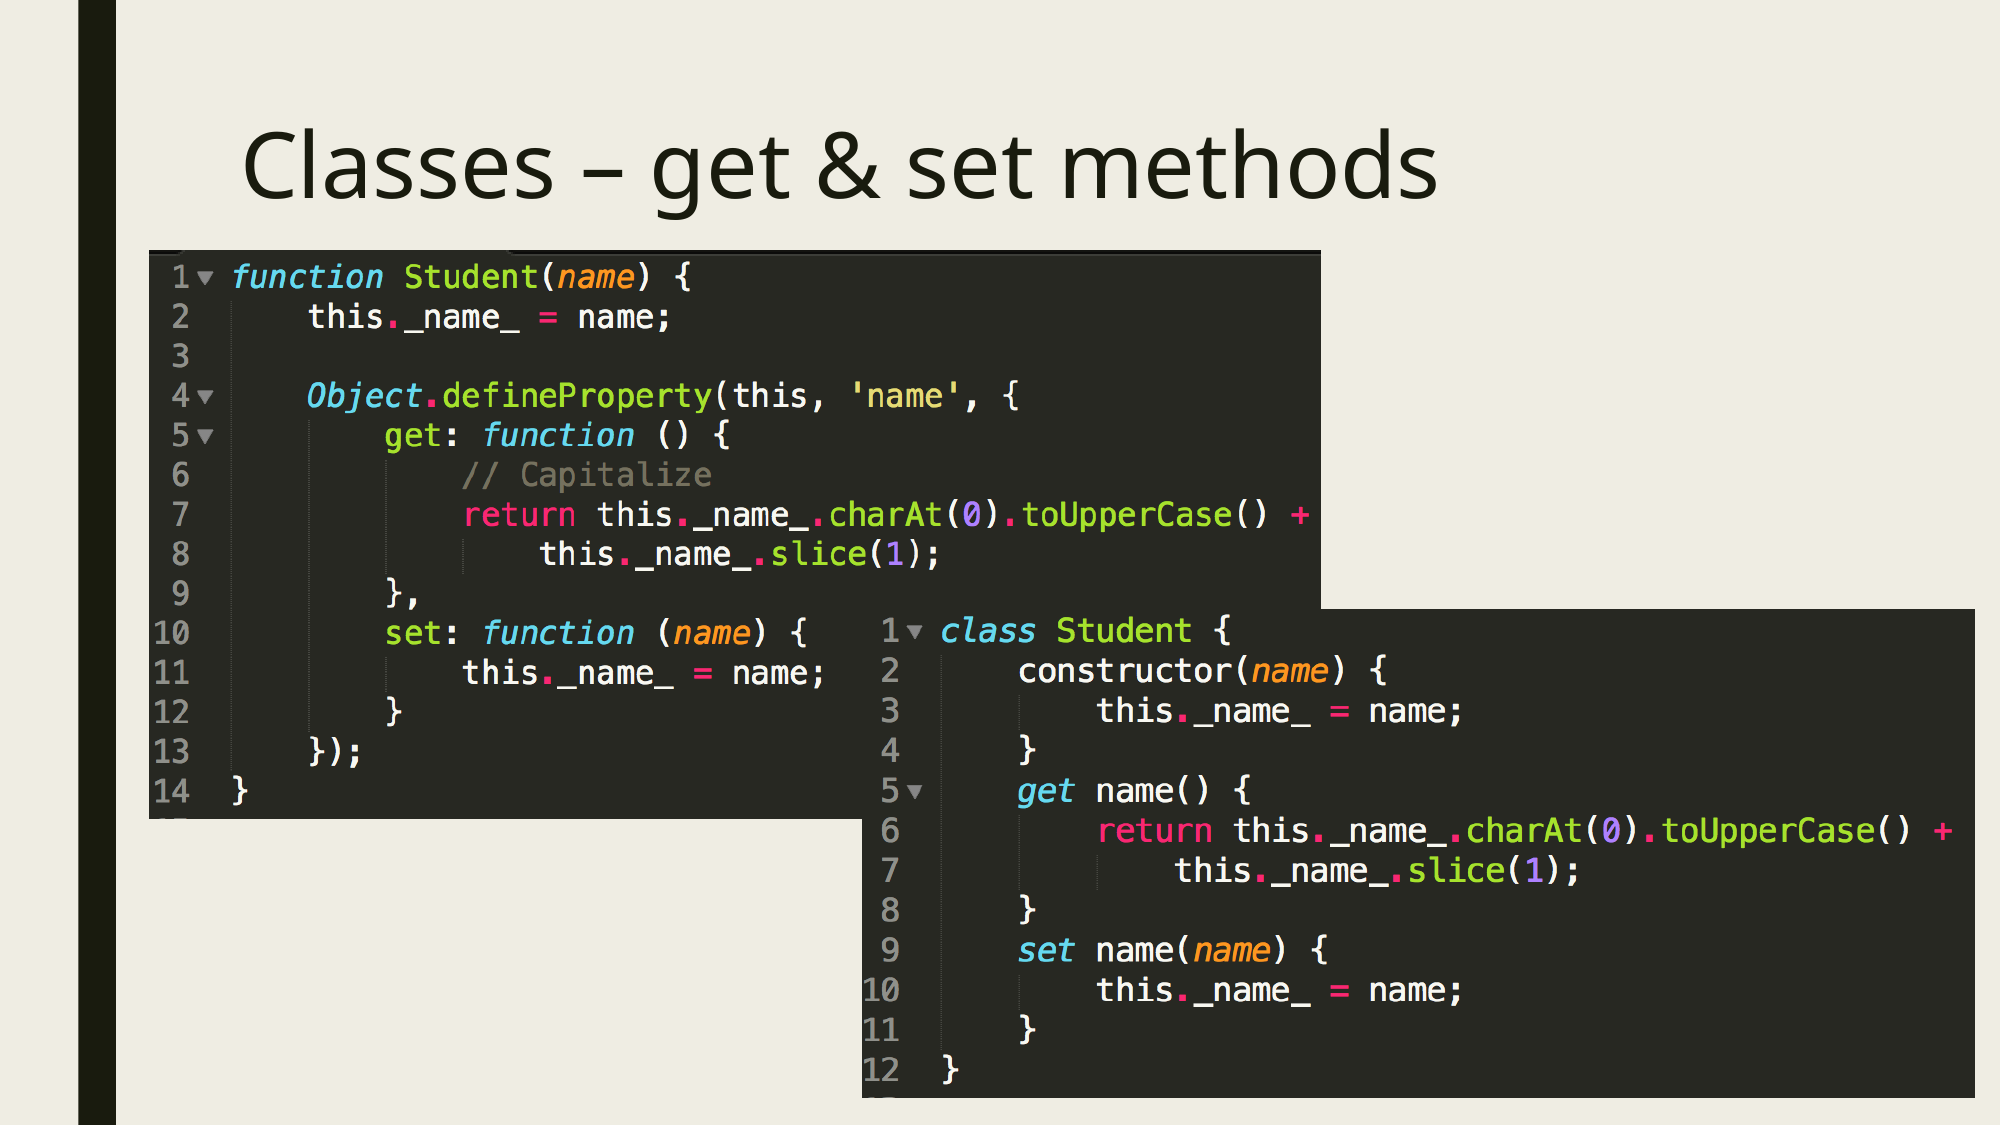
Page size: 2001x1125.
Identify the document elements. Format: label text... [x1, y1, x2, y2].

title Classes – get & set methods [225, 112, 1800, 357]
picture [149, 250, 1975, 1098]
